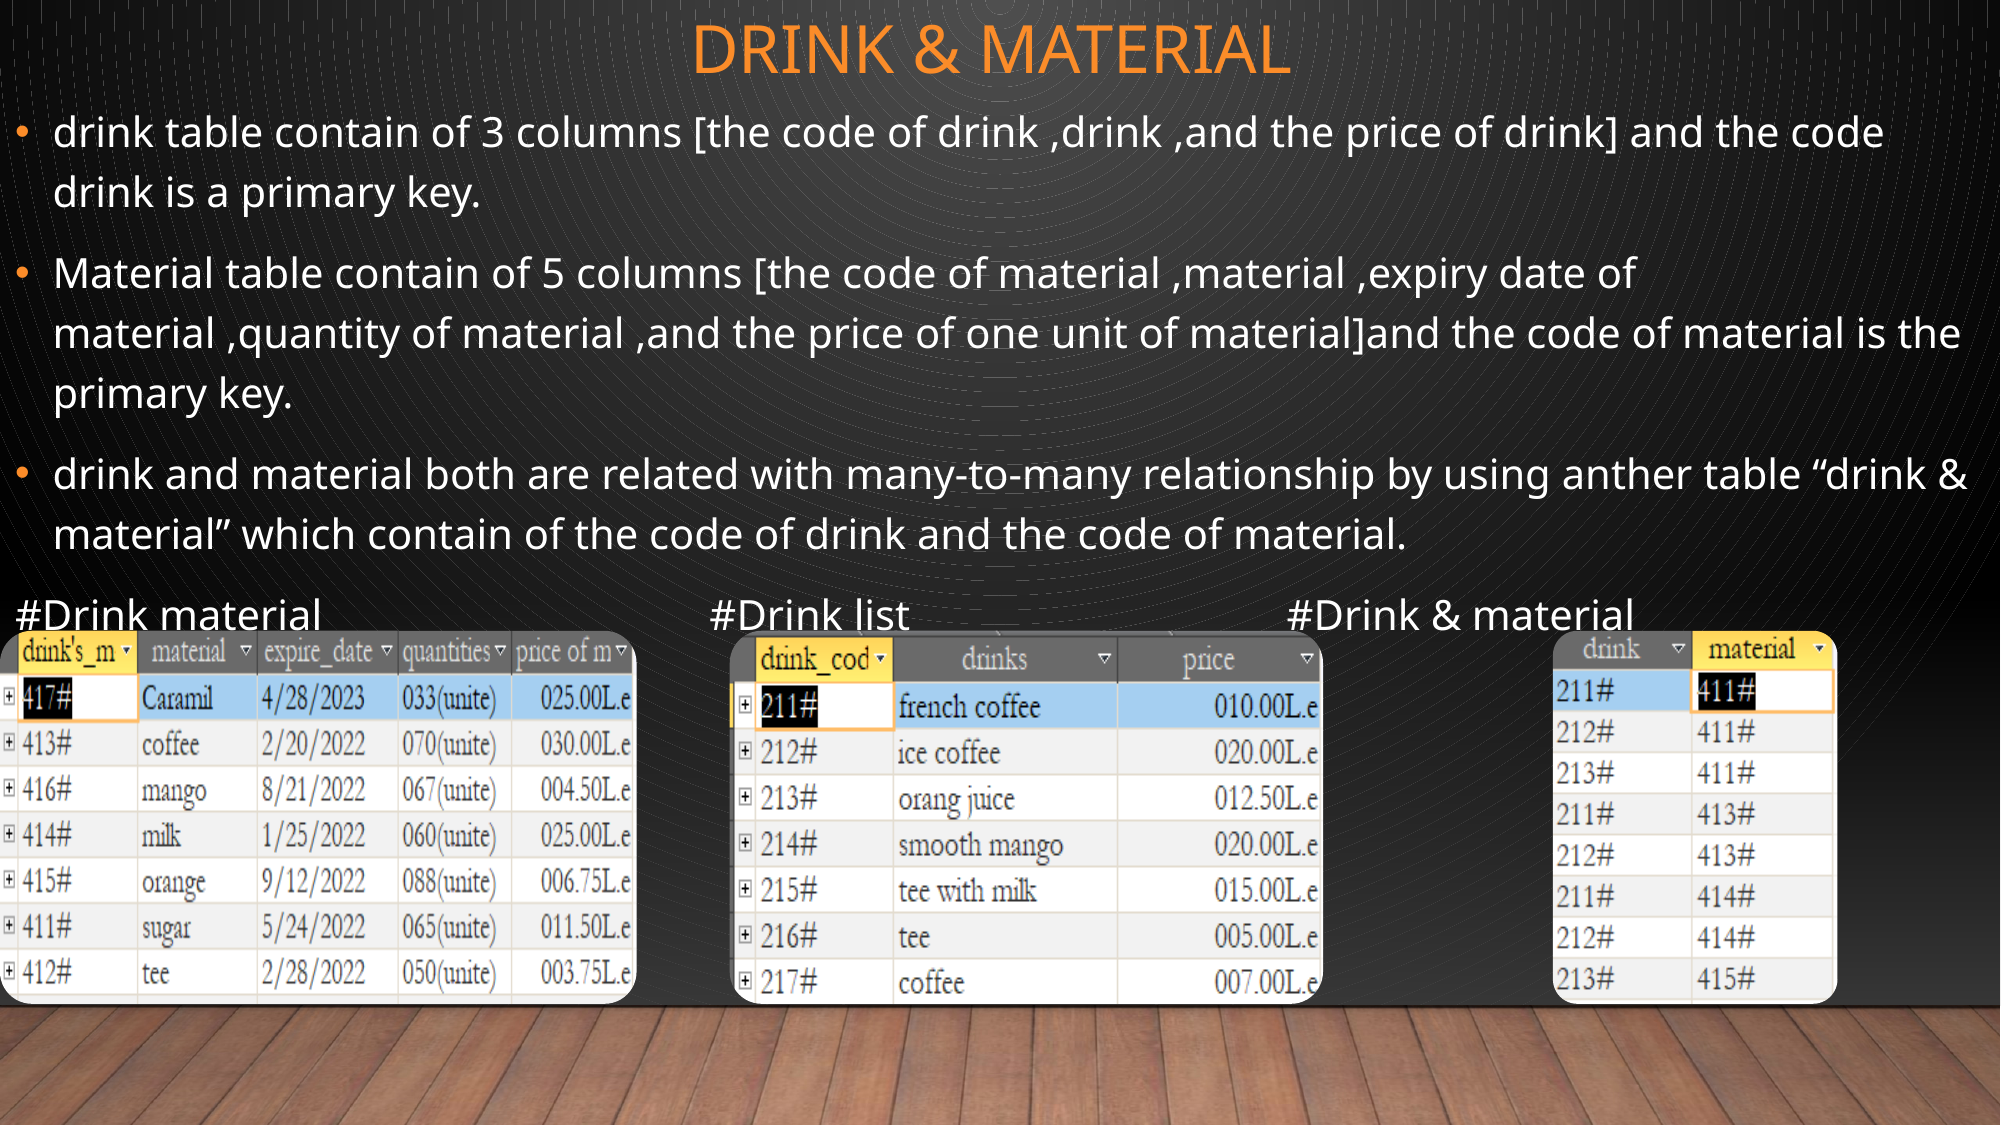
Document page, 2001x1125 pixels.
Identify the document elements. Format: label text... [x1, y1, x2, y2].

picture [0, 630, 637, 1005]
picture [1552, 630, 1838, 1005]
picture [729, 630, 1324, 1005]
picture [0, 1008, 2000, 1125]
list drink table contain of 3 columns [the code of drink ,drink ,and the price of drink] and the code drink is a primary key. Material table contain of 5 columns [the code of material ,material ,expiry date of material ,quantity of material ,and the price of one unit of material]and the code of material is the primary key. drink and material both are related with many-to-many relationship by using anther table “drink & material” which contain of the code of drink and the code of material. #Drink material #Drink list #Drink & material [0, 88, 2000, 1008]
title Drink & material [238, 0, 1763, 88]
